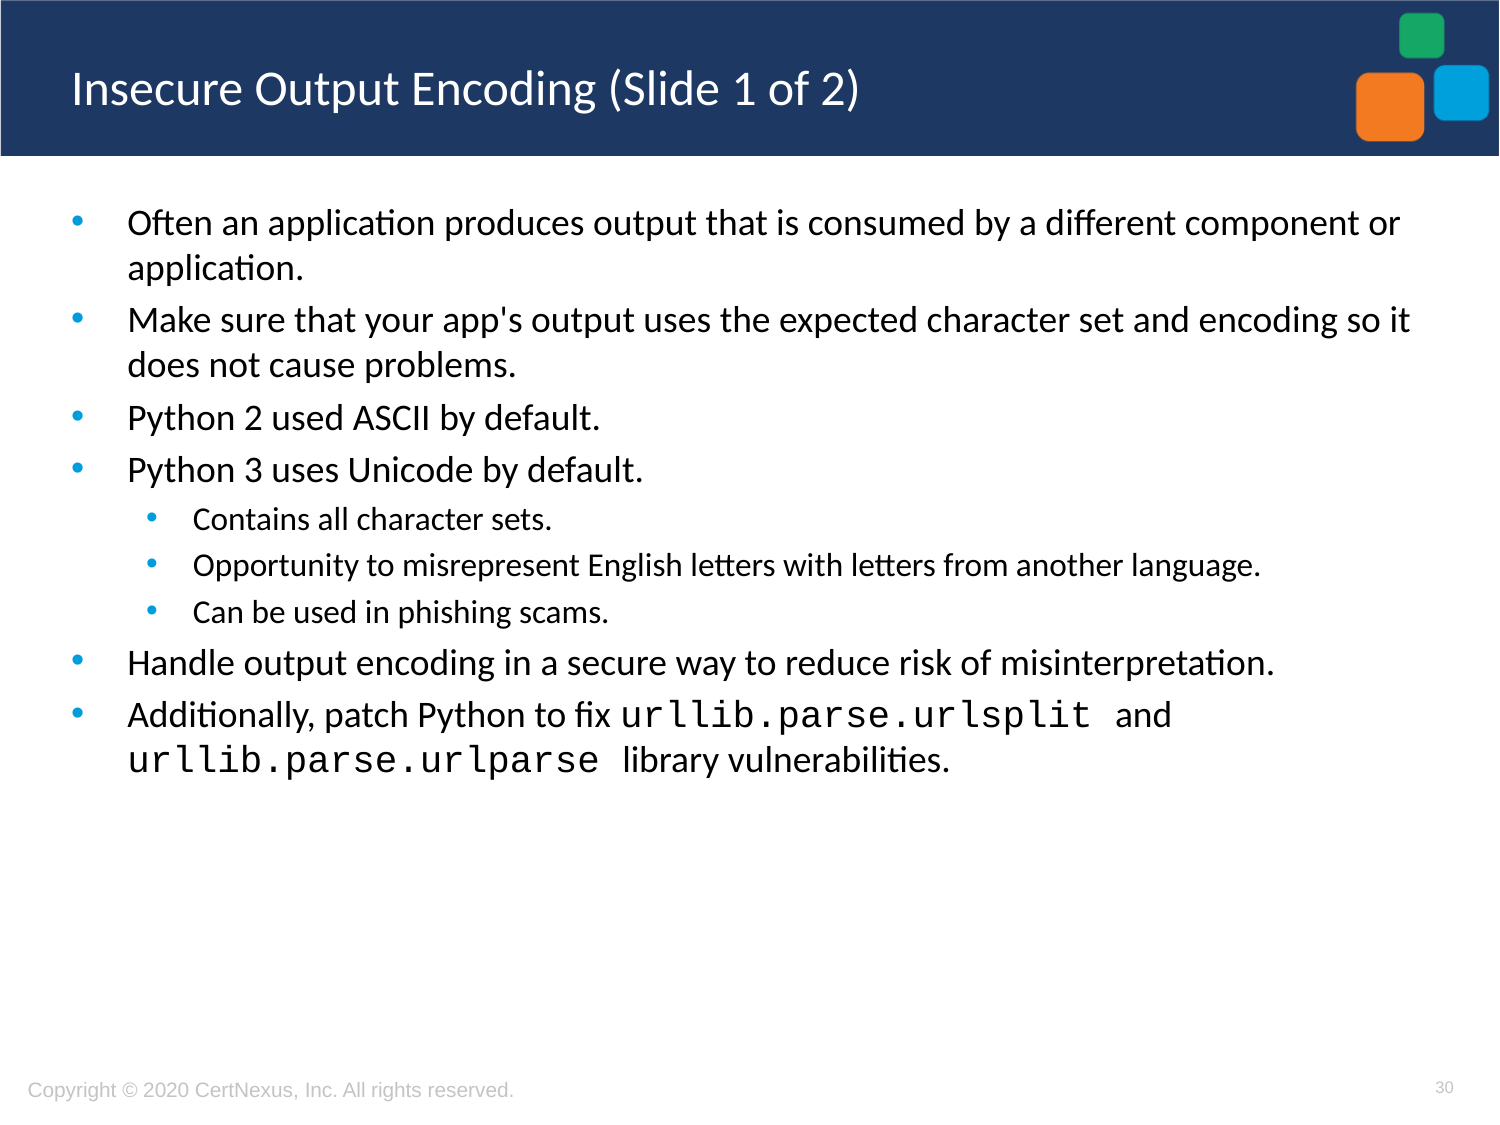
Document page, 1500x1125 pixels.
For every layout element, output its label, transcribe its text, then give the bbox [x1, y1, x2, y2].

picture [0, 0, 1500, 156]
slide_number 30 [1118, 1057, 1469, 1118]
list Often an application produces output that is consumed by a different component or application. Make sure that your app's output uses the expected character set and encoding so it does not cause problems. Python 2 used ASCII by default. Python 3 uses Unicode by default. Contains all character sets. Opportunity to misrepresent English letters with letters from another language. Can be used in phishing scams. Handle output encoding in a secure way to reduce risk of misinterpretation. Additionally, patch Python to fix urllib.parse.urlsplit and urllib.parse.urlparse library vulnerabilities. [56, 190, 1444, 1025]
title Insecure Output Encoding (Slide 1 of 2) [56, 16, 1350, 155]
